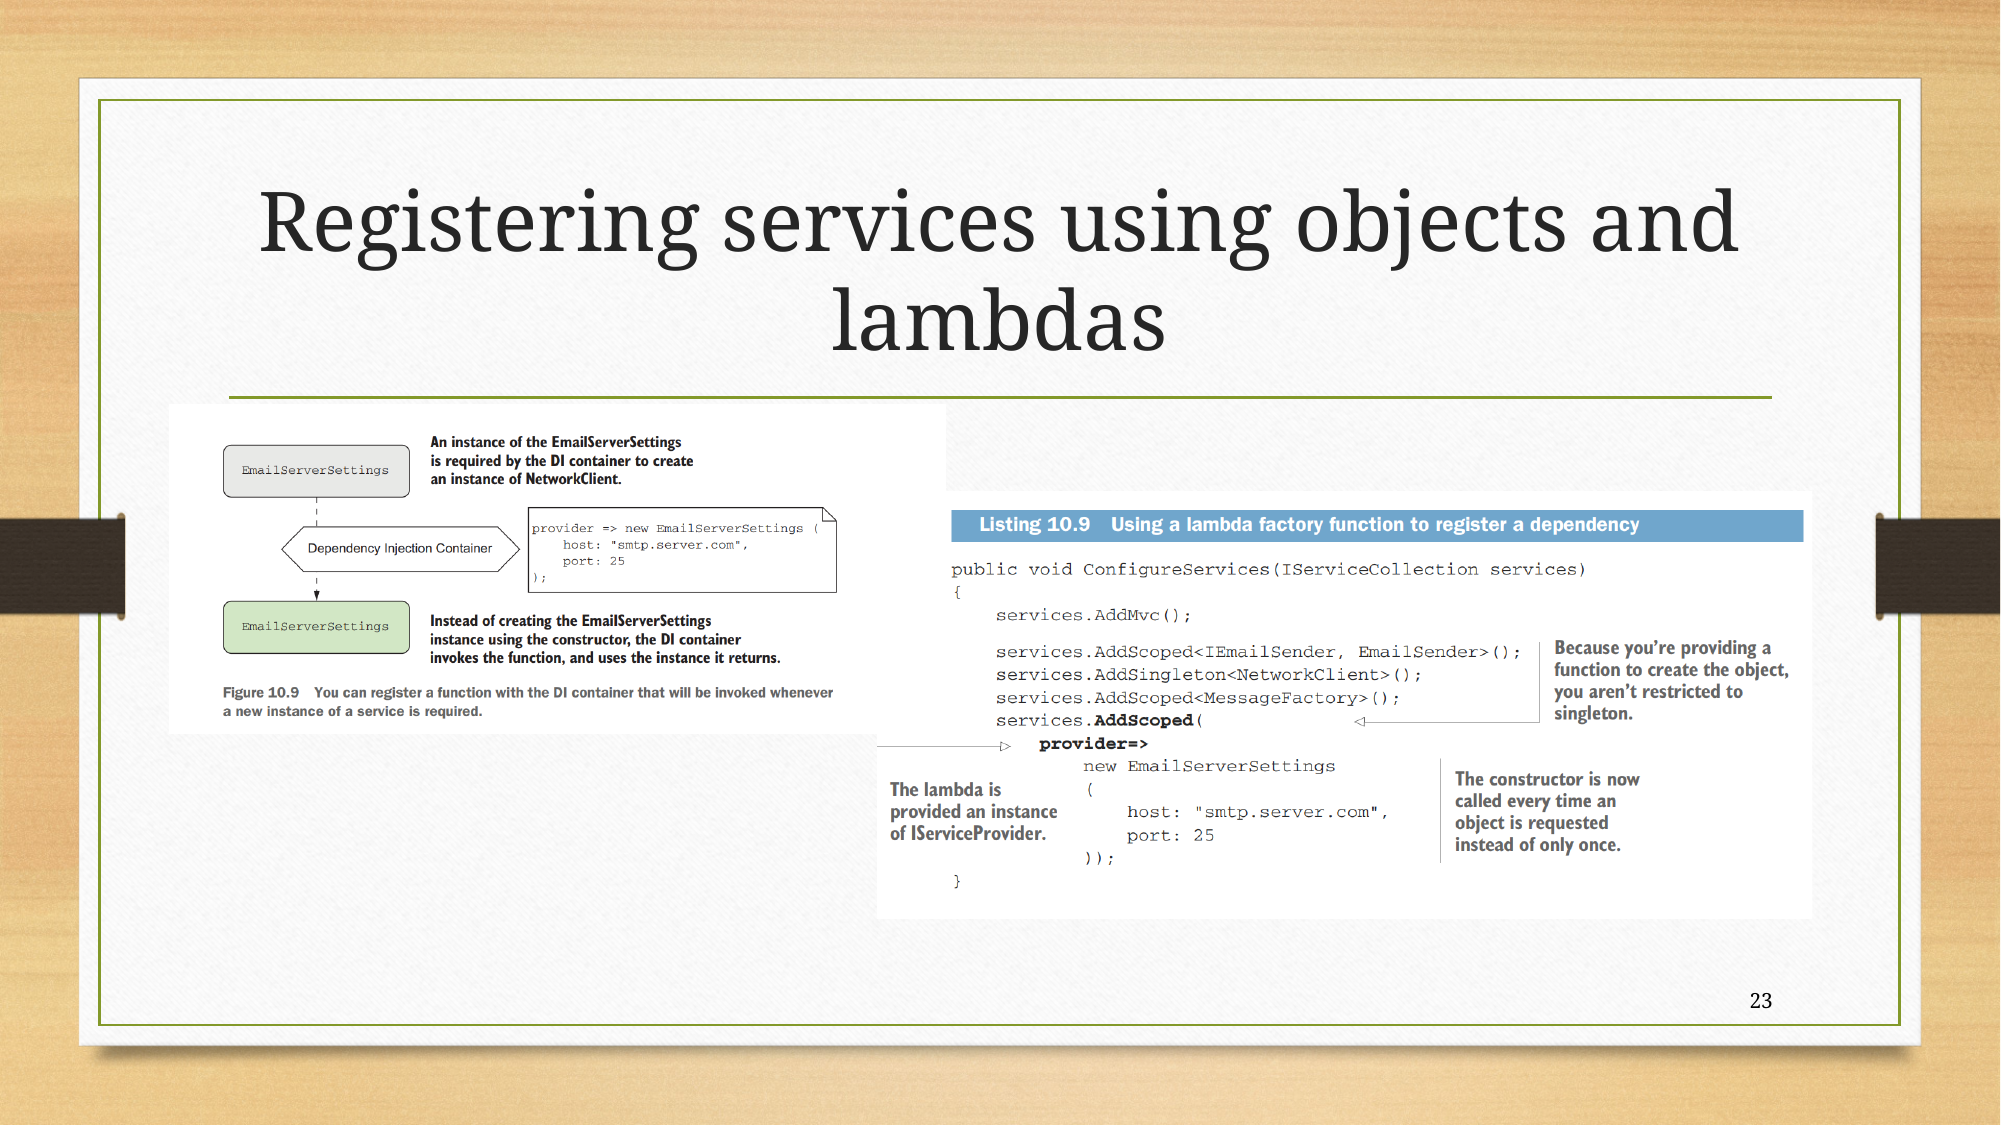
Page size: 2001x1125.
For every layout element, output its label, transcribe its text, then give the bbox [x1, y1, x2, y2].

picture [0, 0, 2001, 1125]
title Registering services using objects and lambdas [212, 161, 1788, 375]
slide_number 23 [1698, 979, 1788, 1025]
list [168, 403, 947, 734]
